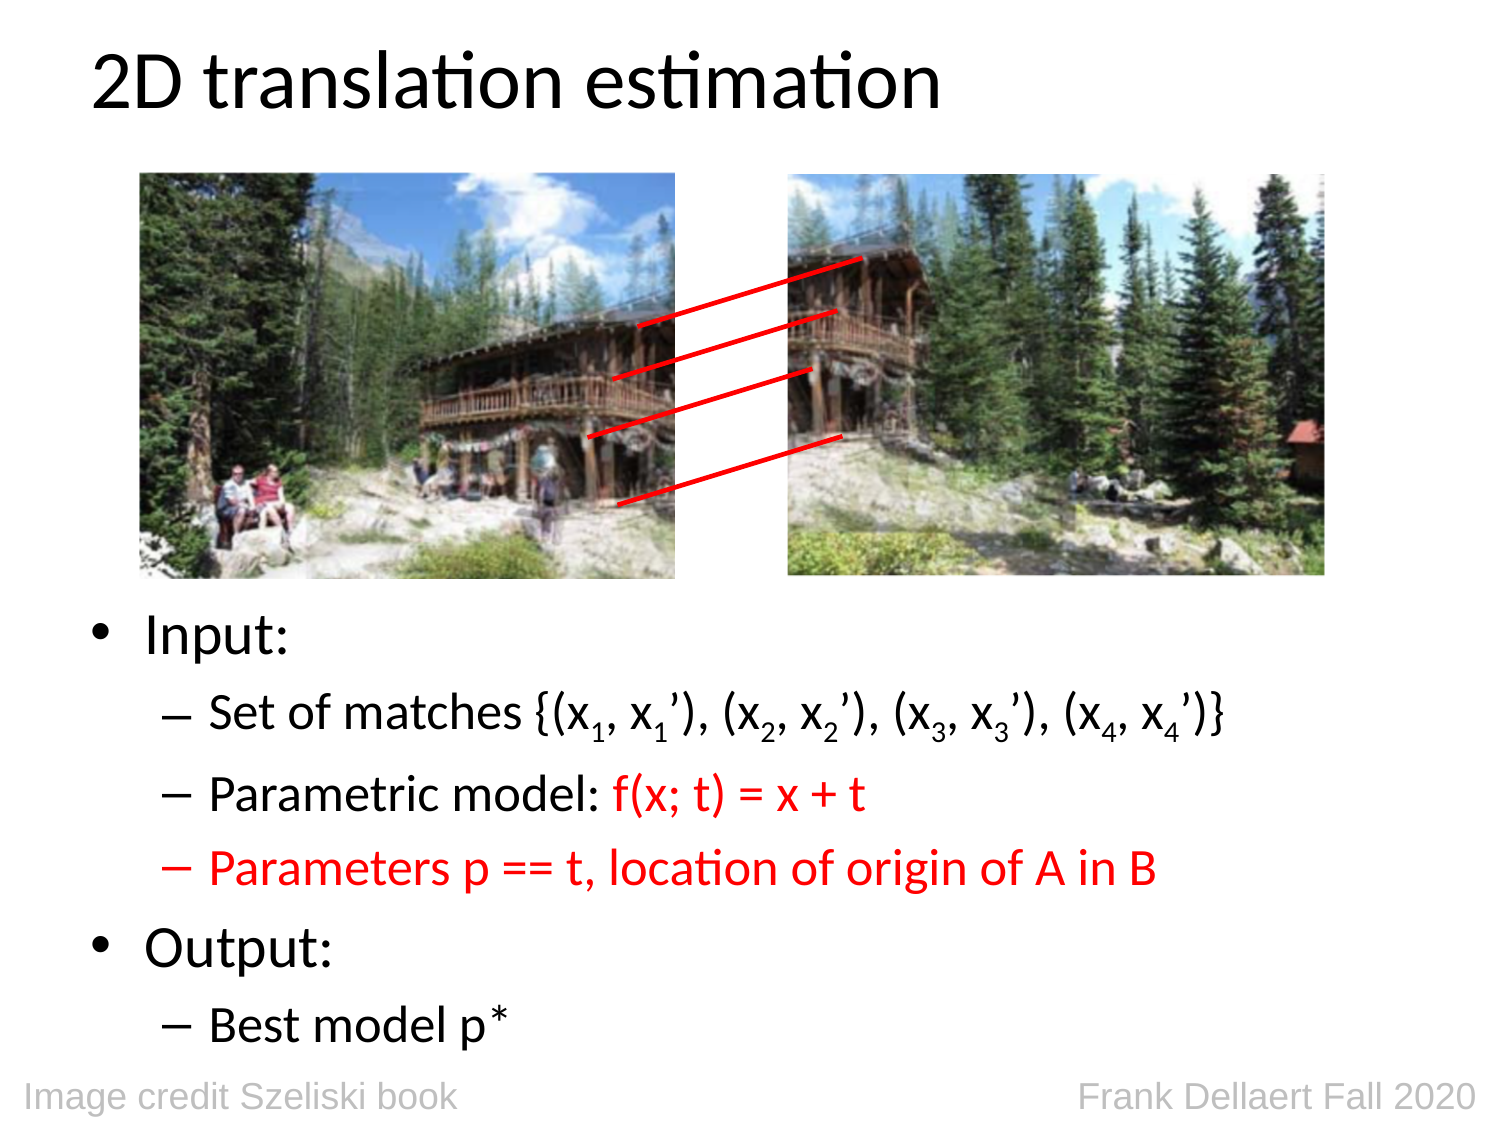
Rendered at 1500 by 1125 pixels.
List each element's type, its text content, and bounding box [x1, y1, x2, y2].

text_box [637, 257, 863, 327]
title 2D translation estimation [74, 0, 1426, 151]
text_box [612, 310, 838, 380]
picture [787, 174, 1351, 595]
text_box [617, 435, 843, 506]
picture [112, 158, 676, 579]
text_box Image credit Szeliski book [8, 1064, 473, 1125]
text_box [587, 368, 813, 438]
list Input: Set of matches {(x1, x1’), (x2, x2’), (x3, x3’), (x4, x4’)} Parametric model: f(x; t) = x + t Parameters p == t, location of origin of A in B Output: Best model p* [74, 587, 1426, 1063]
